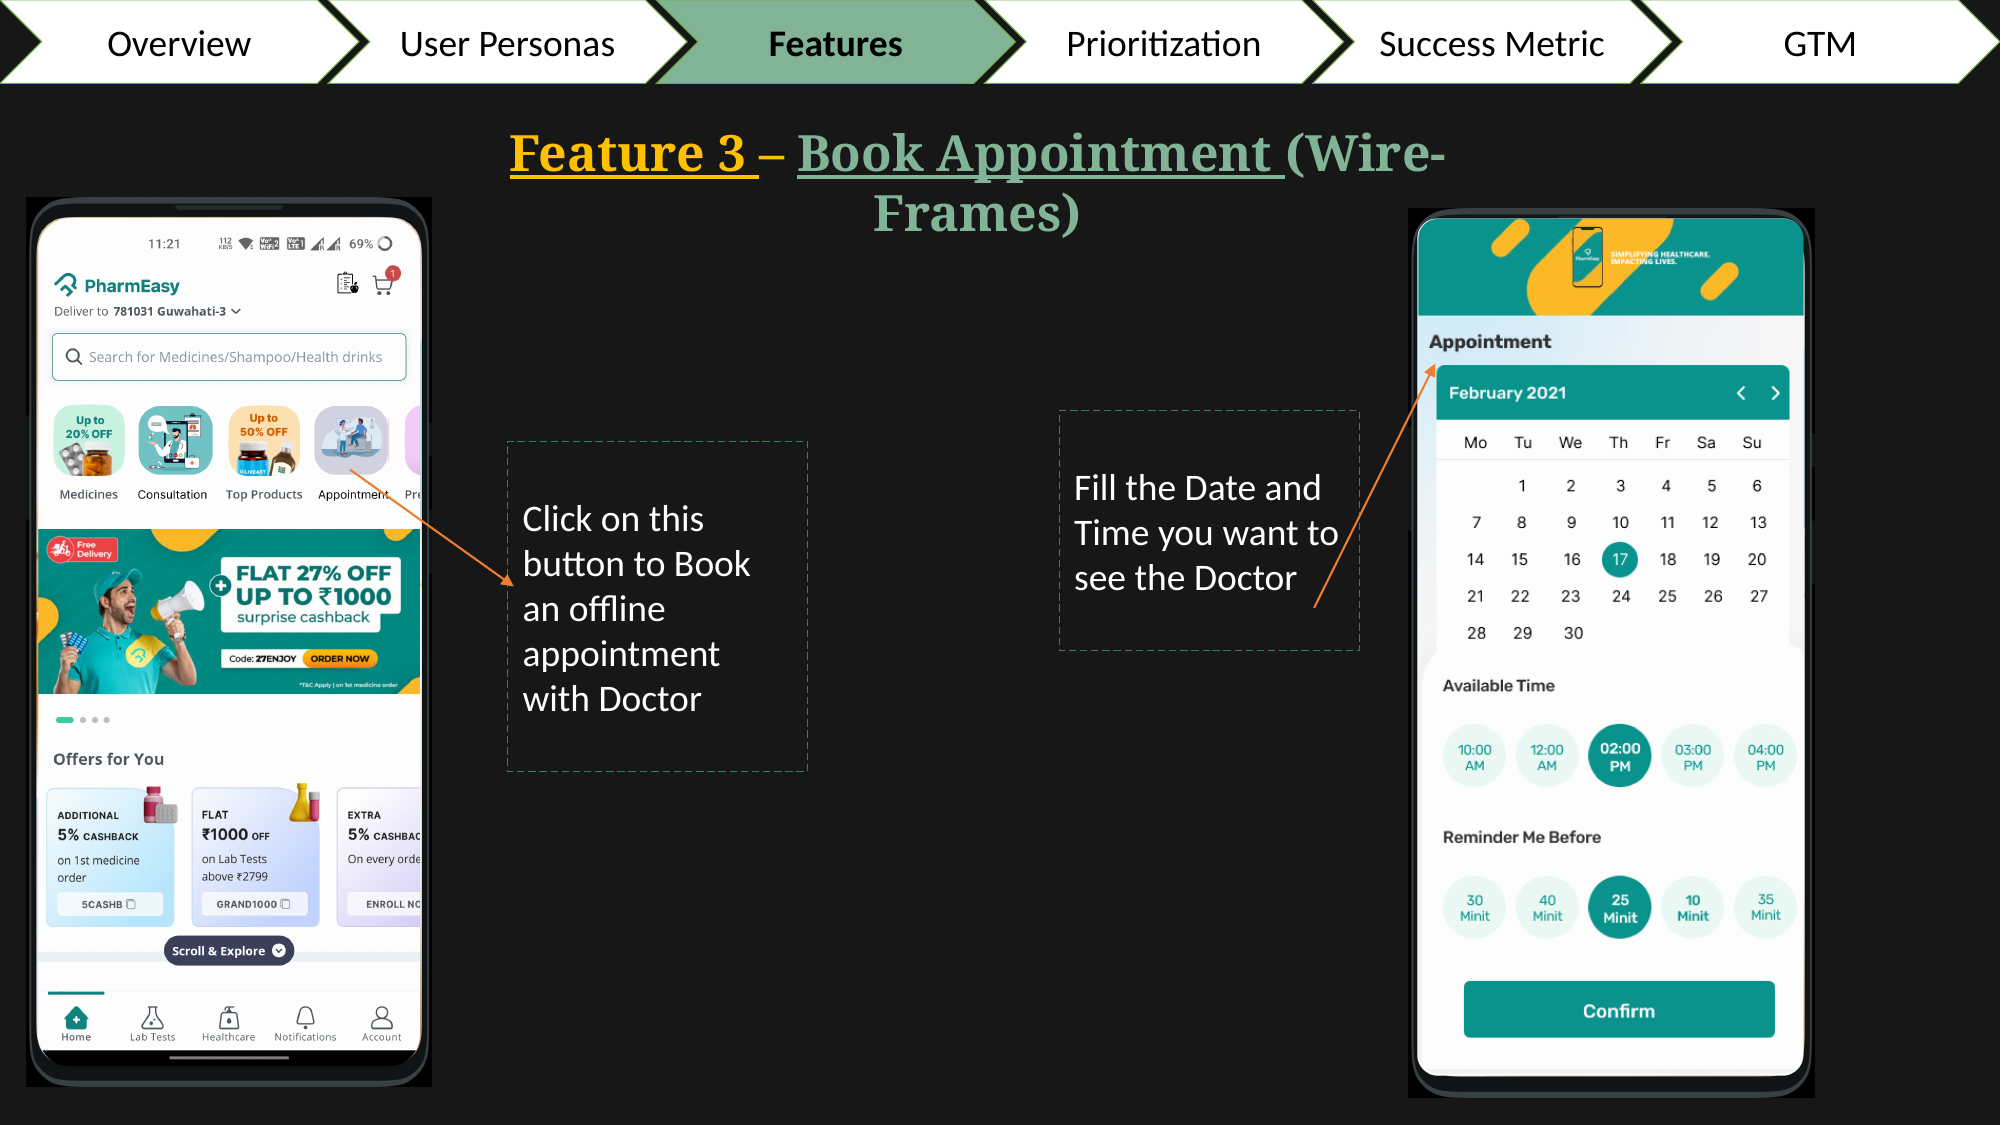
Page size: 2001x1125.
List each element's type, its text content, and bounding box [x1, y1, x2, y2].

text_box Fill the Date and Time you want to see the Doctor [1059, 410, 1360, 651]
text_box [0, 0, 2000, 84]
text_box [349, 469, 514, 587]
picture [1408, 208, 1815, 1098]
text_box Feature 3 – Book Appointment (Wire-Frames) [431, 114, 1524, 249]
picture [26, 197, 432, 1087]
text_box Click on this button to Book an offline appointment with Doctor [507, 441, 808, 772]
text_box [1314, 363, 1435, 608]
